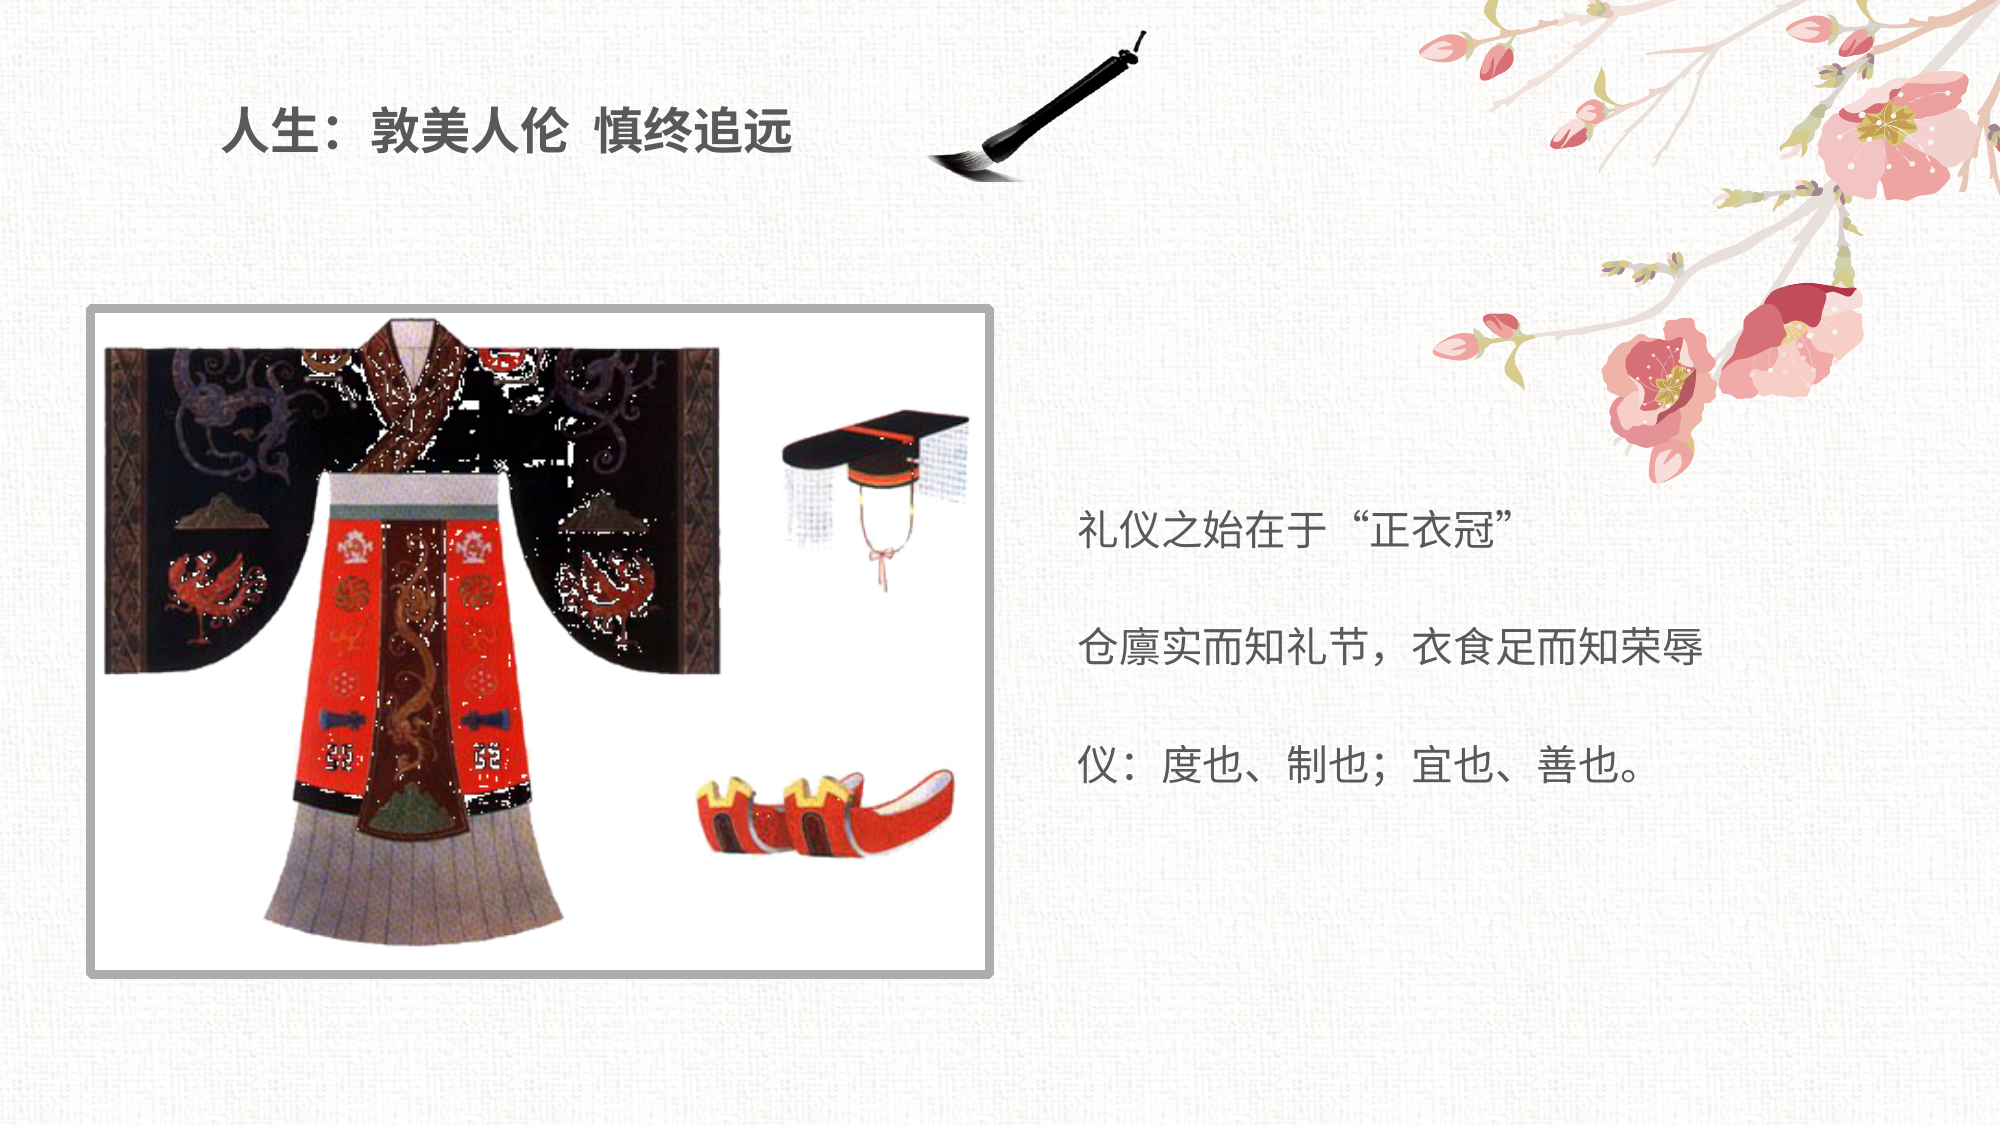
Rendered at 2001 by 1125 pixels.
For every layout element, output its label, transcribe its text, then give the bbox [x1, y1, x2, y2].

picture [95, 312, 986, 971]
picture [1491, 0, 1985, 557]
picture [916, 23, 1167, 182]
text_box 人生：敦美人伦 慎终追远 [191, 56, 808, 168]
text_box 礼仪之始在于“正衣冠” 仓廪实而知礼节，衣食足而知荣辱 仪：度也、制也；宜也、善也。 [1048, 465, 1931, 796]
